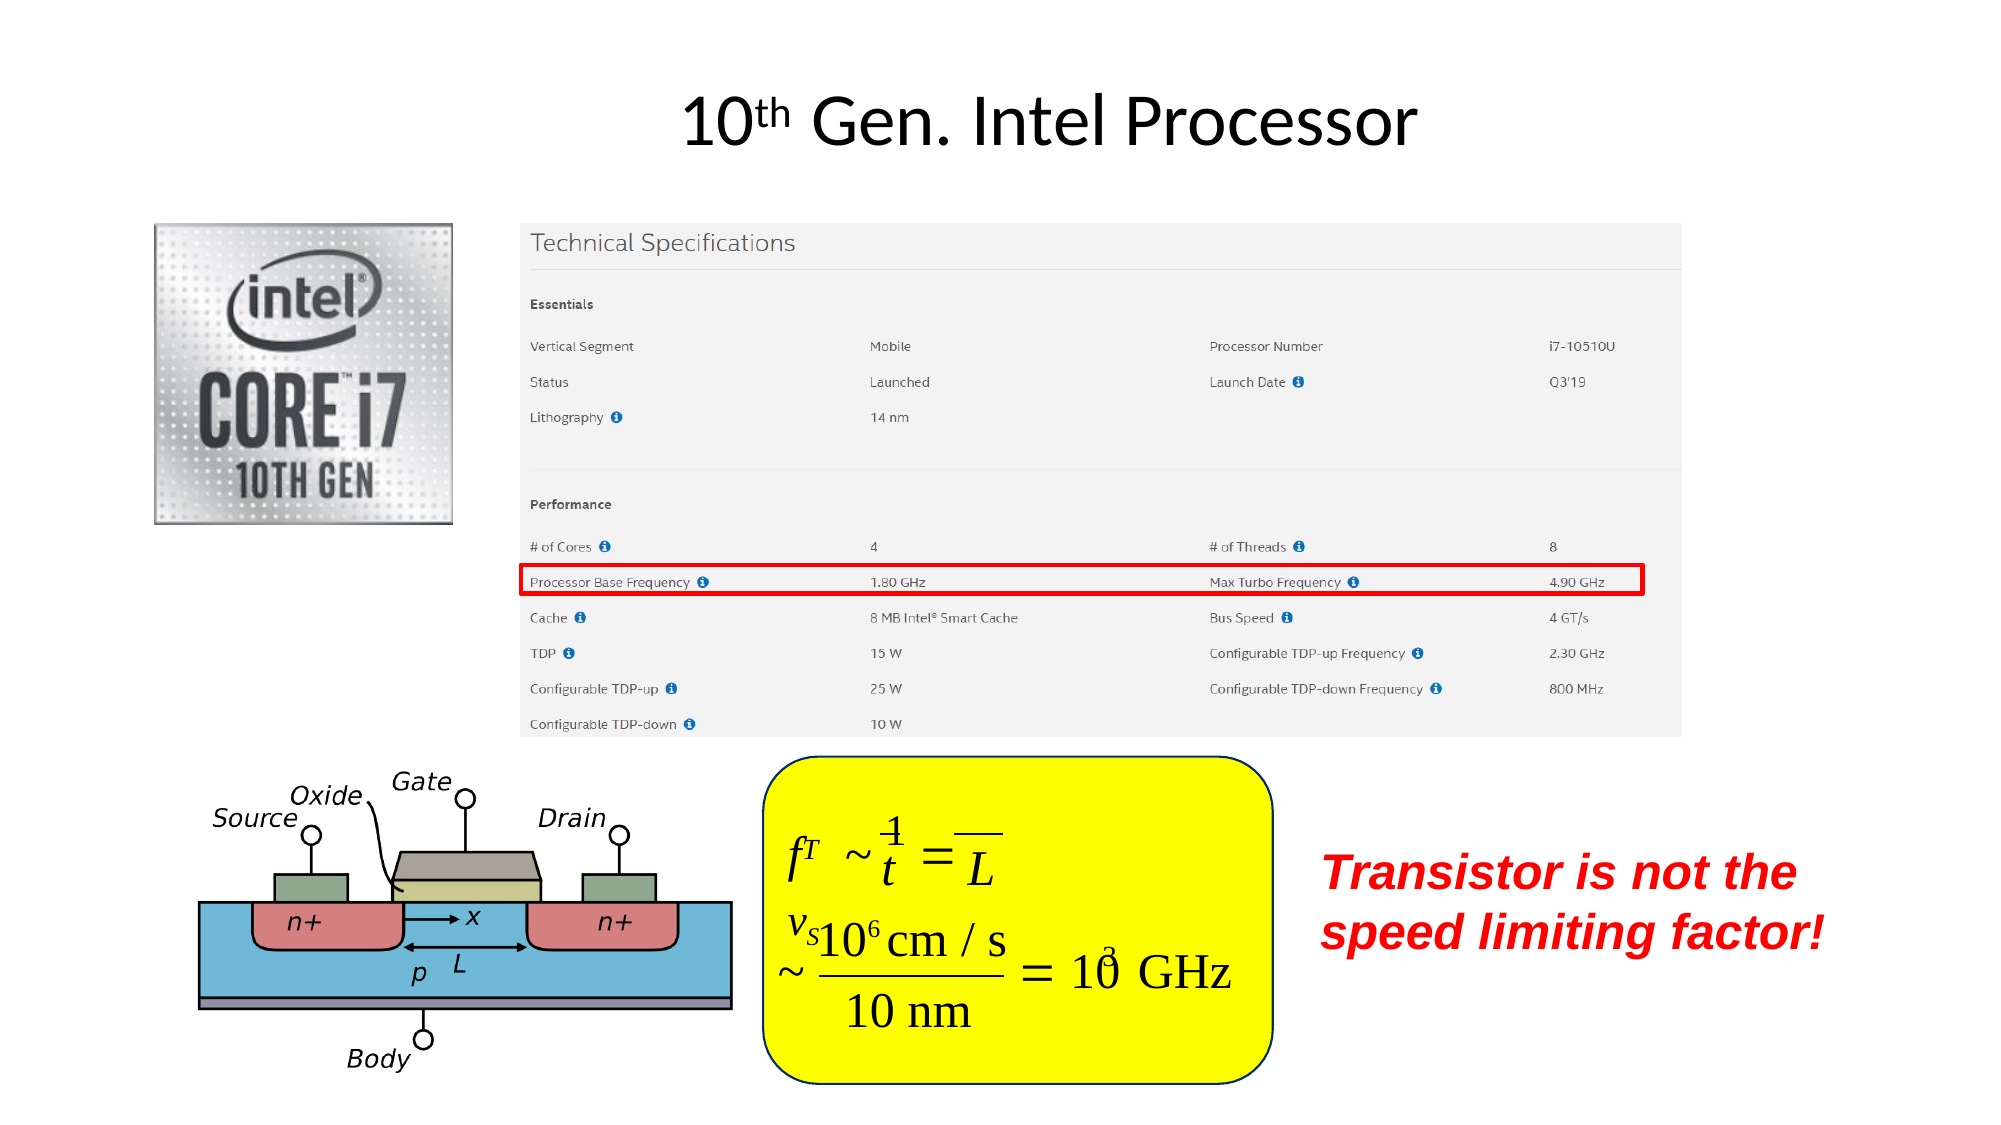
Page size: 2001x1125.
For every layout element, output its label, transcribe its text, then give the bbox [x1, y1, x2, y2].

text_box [761, 755, 1275, 1086]
text_box Transistor is not the speed limiting factor! [1318, 837, 1828, 960]
title 10th Gen. Intel Processor [672, 68, 1566, 222]
picture [185, 751, 745, 1087]
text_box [154, 223, 1683, 737]
